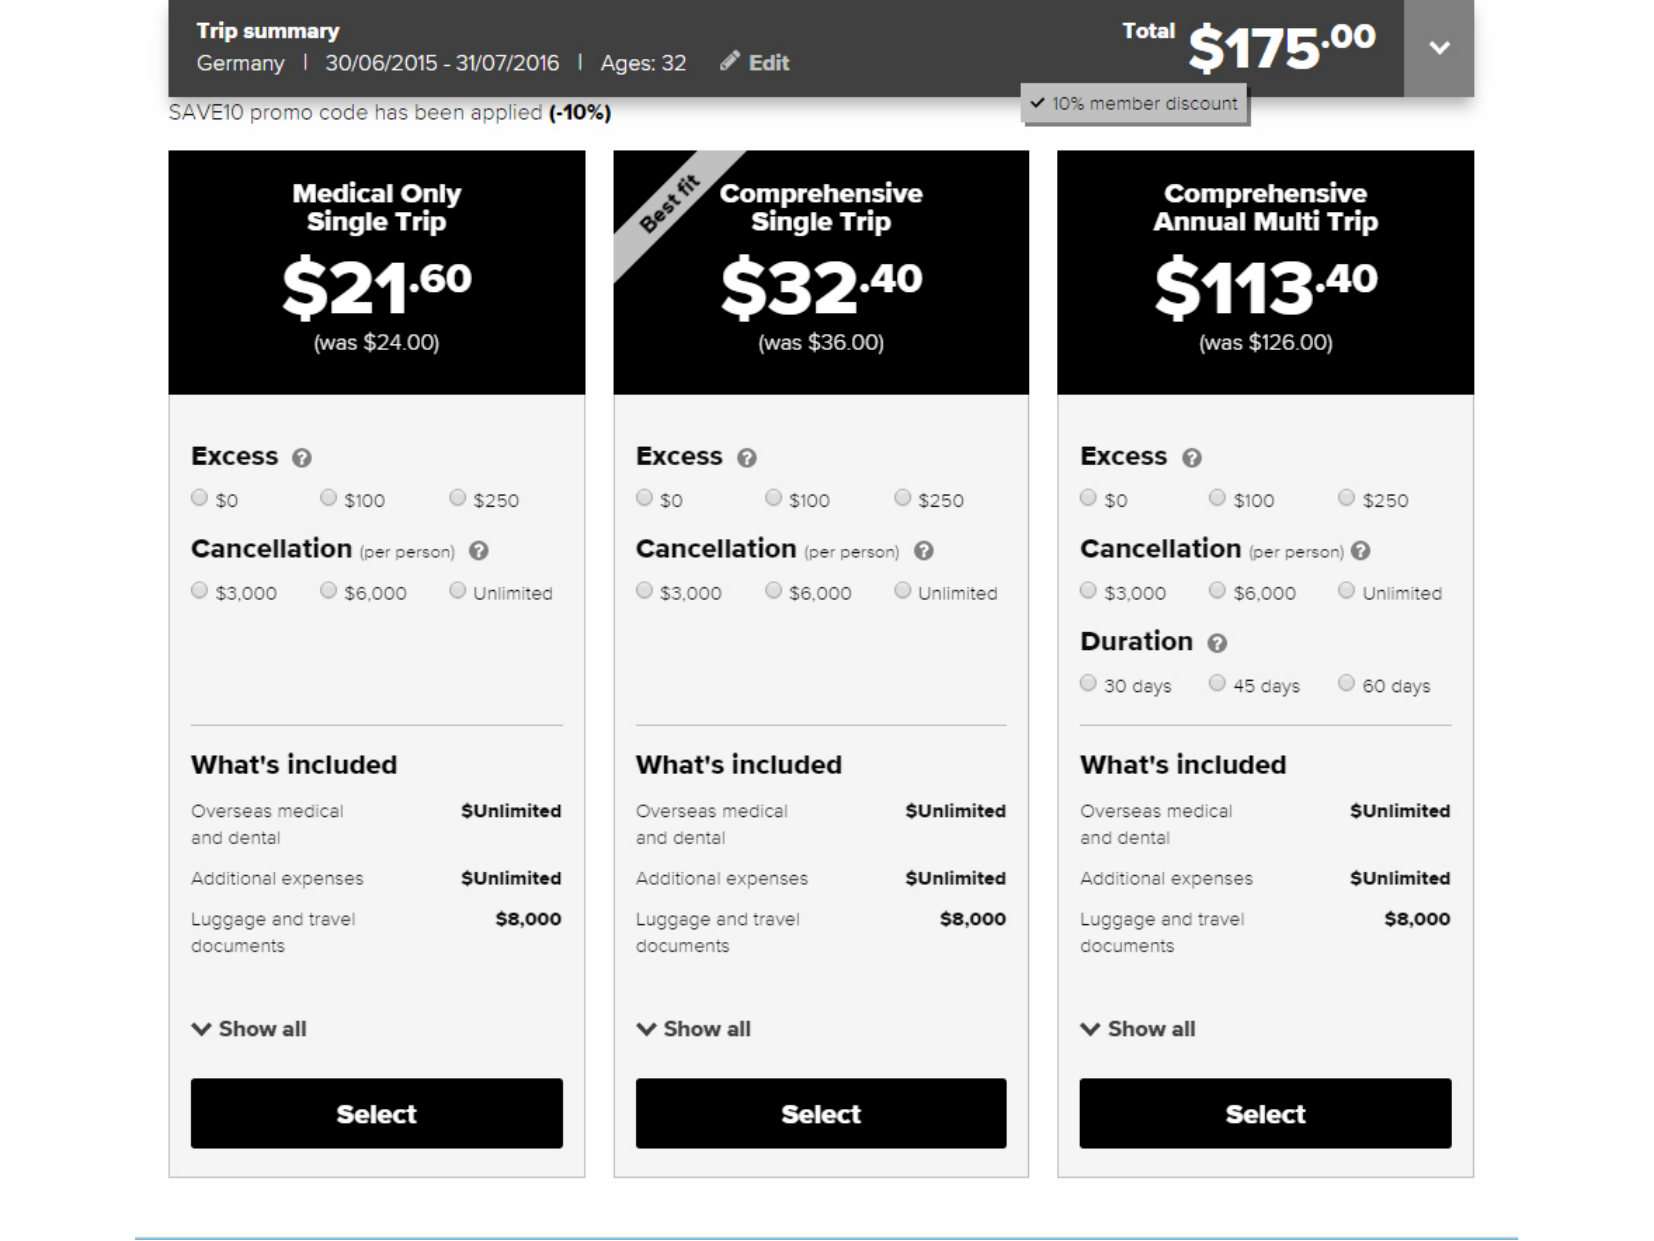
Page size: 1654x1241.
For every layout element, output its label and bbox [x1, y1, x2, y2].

picture [135, 0, 1518, 1241]
